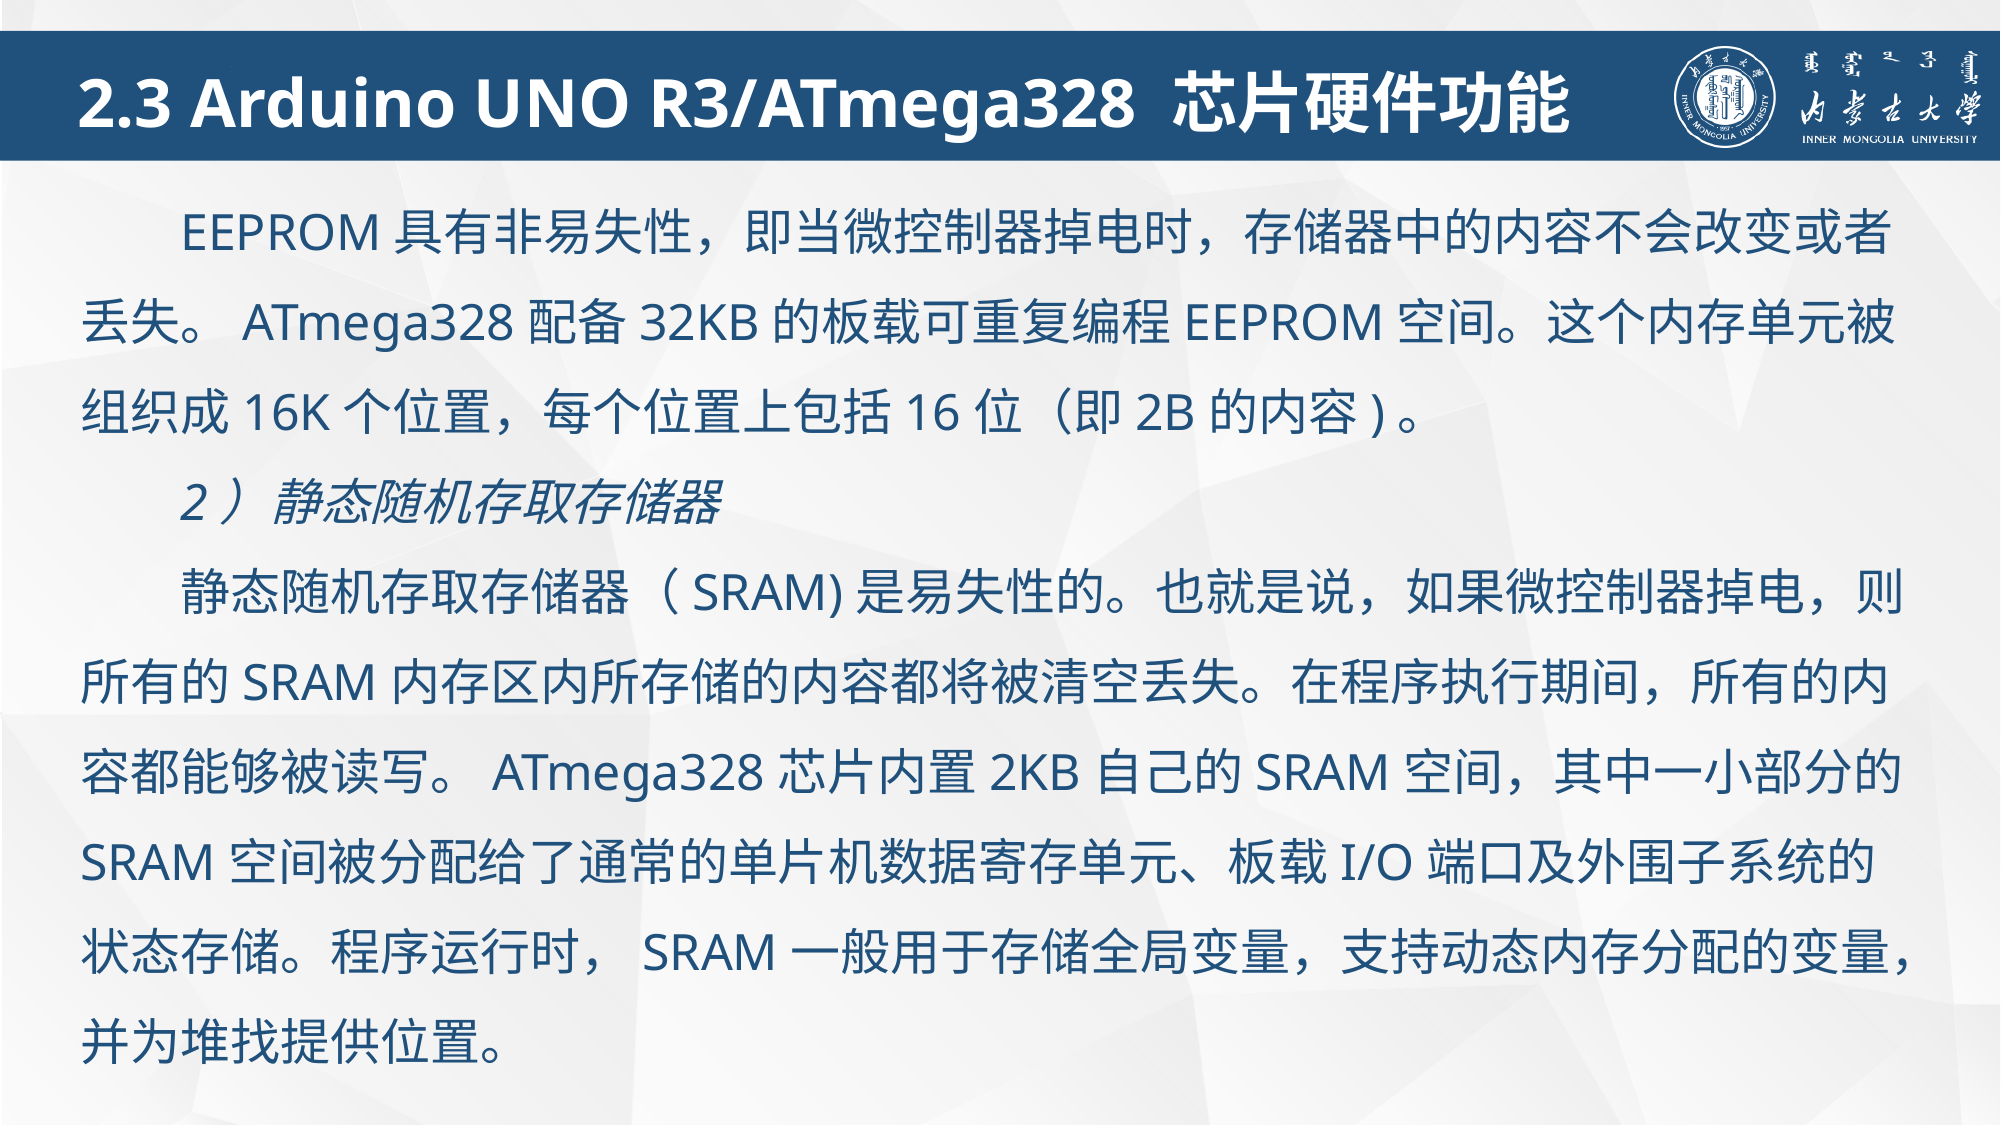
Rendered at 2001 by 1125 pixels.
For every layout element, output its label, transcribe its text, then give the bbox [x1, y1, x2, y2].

picture [0, 0, 2001, 1125]
text_box 2.3 Arduino UNO R3/ATmega328 芯片硬件功能 [28, 53, 1622, 149]
picture [1673, 46, 1986, 150]
text_box EEPROM具有非易失性，即当微控制器掉电时，存储器中的内容不会改变或者丢失。ATmega328配备32KB的板载可重复编程EEPROM空间。这个内存单元被组织成16K个位置，每个位置上包括16位（即2B的内容)。 2）静态随机存取存储器 静态随机存取存储器（SRAM)是易失性的。也就是说，如果微控制器掉电，则所有的SRAM内存区内所存储的内容都将被清空丢失。在程序执行期间，所有的内容都能够被读写。ATmega328芯片内置2KB自己的SRAM空间，其中一小部分的SRAM空间被分配给了通常的单片机数据寄存单元、板载I/O端口及外围子系统的状态存储。程序运行时，SRAM一般用于存储全局变量，支持动态内存分配的变量，并为堆找提供位置。 [65, 163, 1935, 1079]
